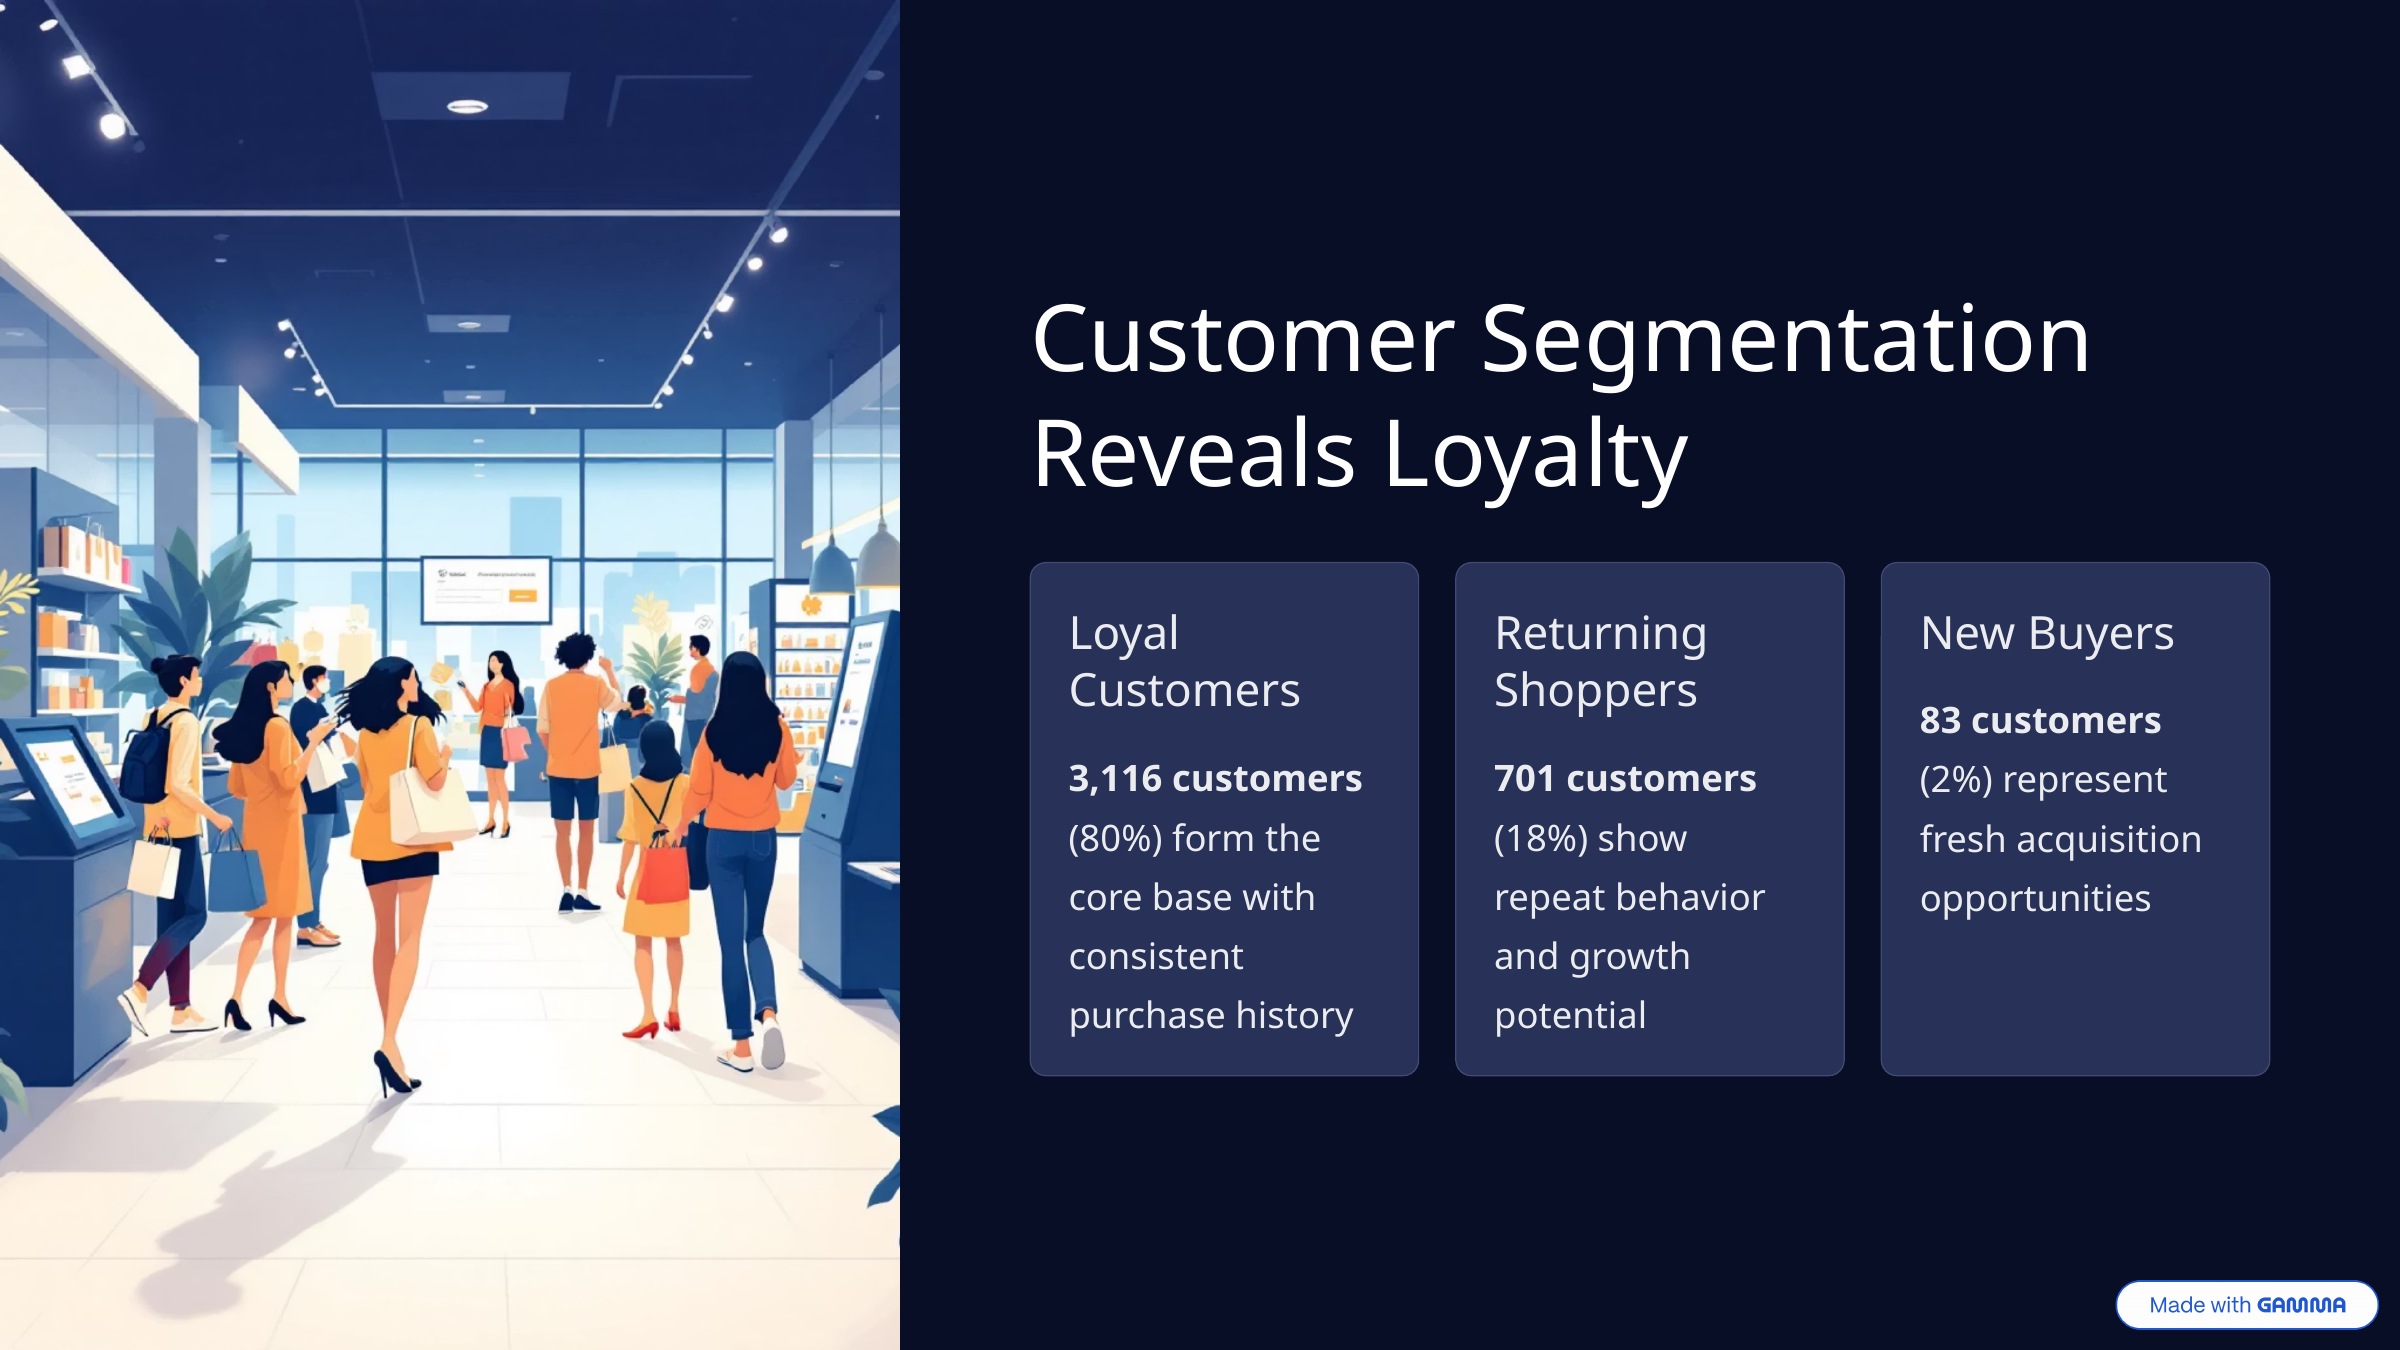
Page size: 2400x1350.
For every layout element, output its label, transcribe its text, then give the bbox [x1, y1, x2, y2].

text_box [1455, 562, 1845, 1076]
text_box Loyal Customers [1068, 601, 1381, 718]
text_box 83 customers (2%) represent fresh acquisition opportunities [1919, 681, 2232, 920]
text_box 701 customers (18%) show repeat behavior and growth potential [1494, 739, 1806, 1038]
text_box [1881, 562, 2270, 1076]
picture [0, 0, 900, 1350]
picture [2106, 1271, 2389, 1339]
text_box Returning Shoppers [1494, 601, 1806, 718]
text_box 3,116 customers (80%) form the core base with consistent purchase history [1068, 739, 1381, 1038]
text_box [1030, 562, 1419, 1076]
text_box New Buyers [1919, 601, 2232, 660]
text_box Customer Segmentation Reveals Loyalty [1030, 274, 2270, 507]
